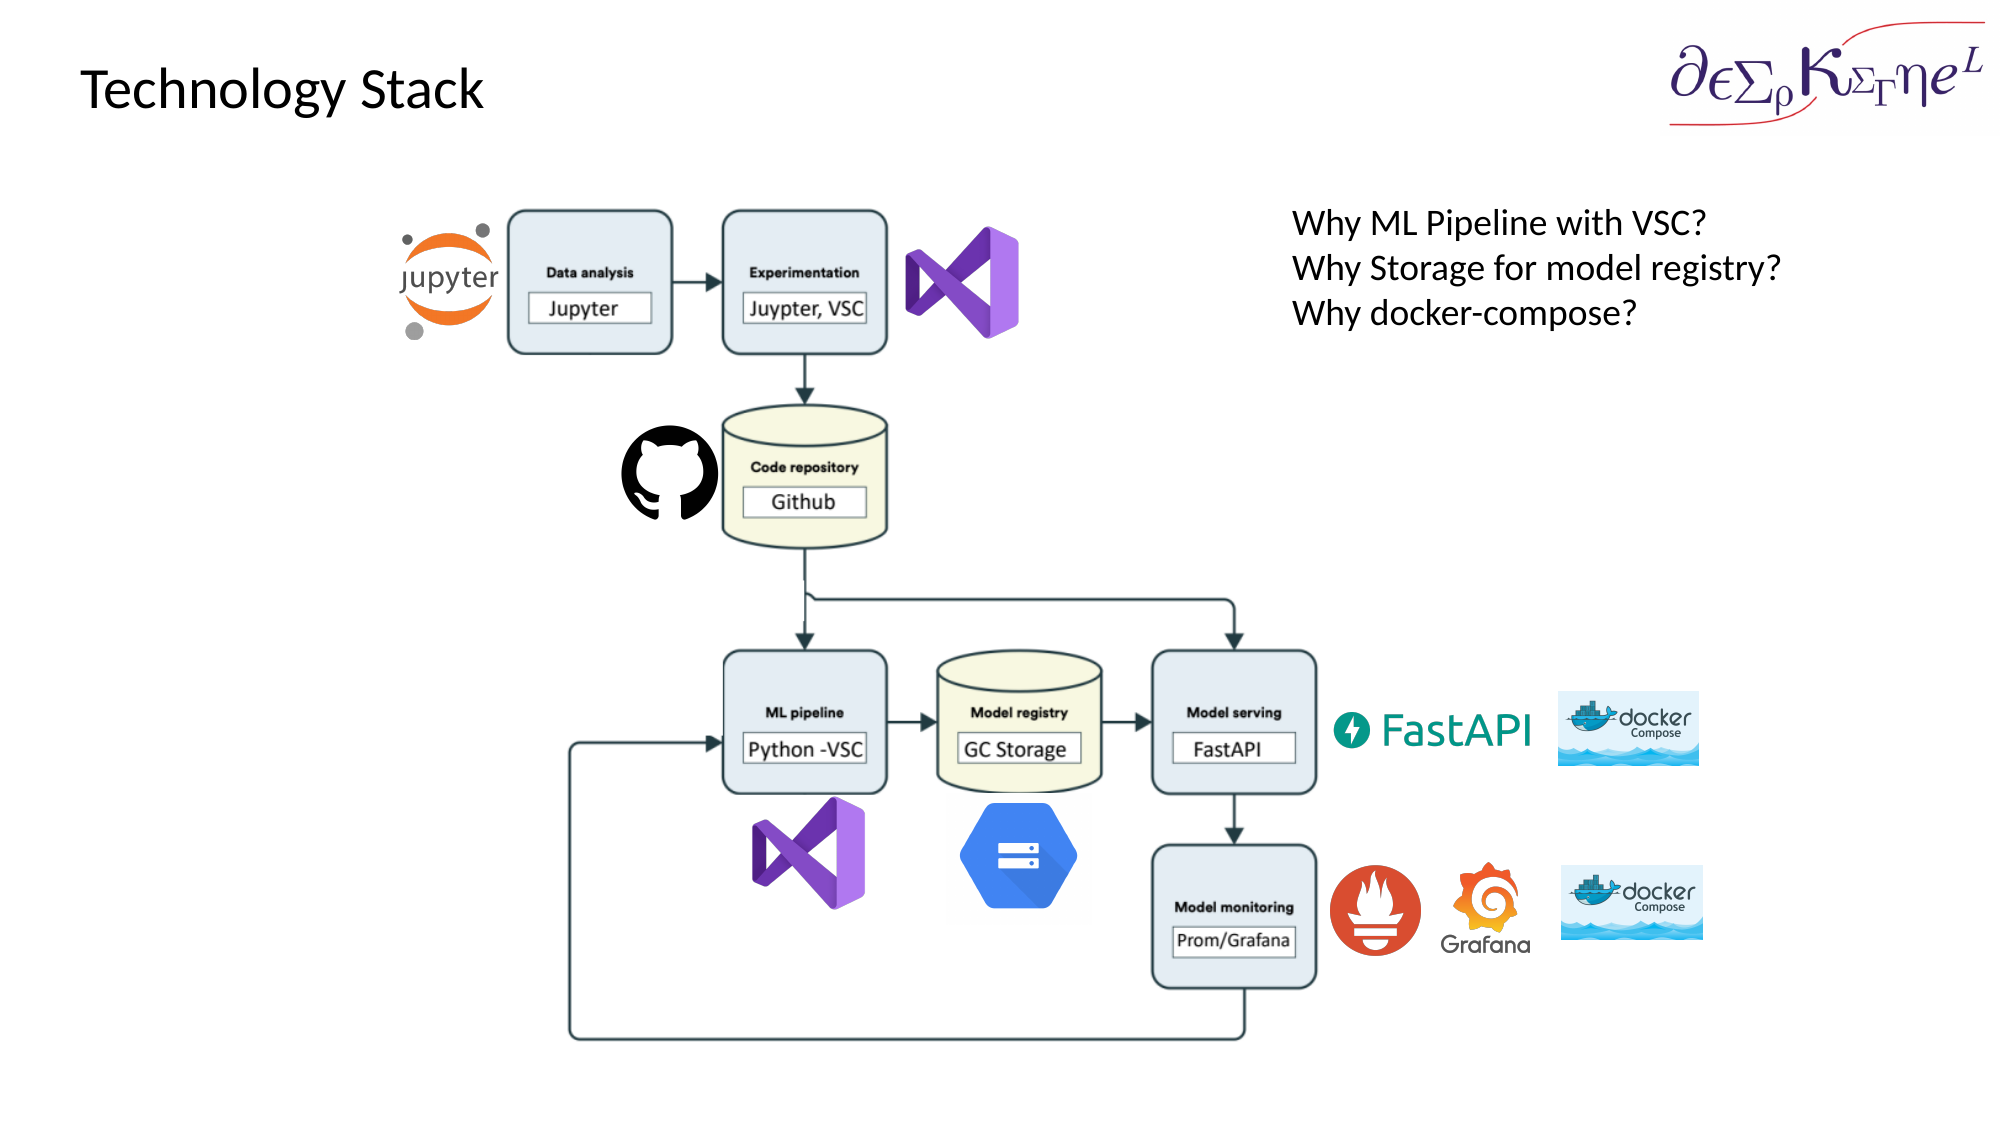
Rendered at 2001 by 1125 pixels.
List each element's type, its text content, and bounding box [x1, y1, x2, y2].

picture [1440, 862, 1530, 953]
text_box Technology Stack [65, 43, 618, 128]
text_box Why ML Pipeline with VSC? Why Storage for model registry? Why docker-compose? [1336, 190, 1888, 341]
picture [1660, 0, 2000, 136]
picture [388, 190, 1699, 1058]
picture [1561, 865, 1703, 940]
